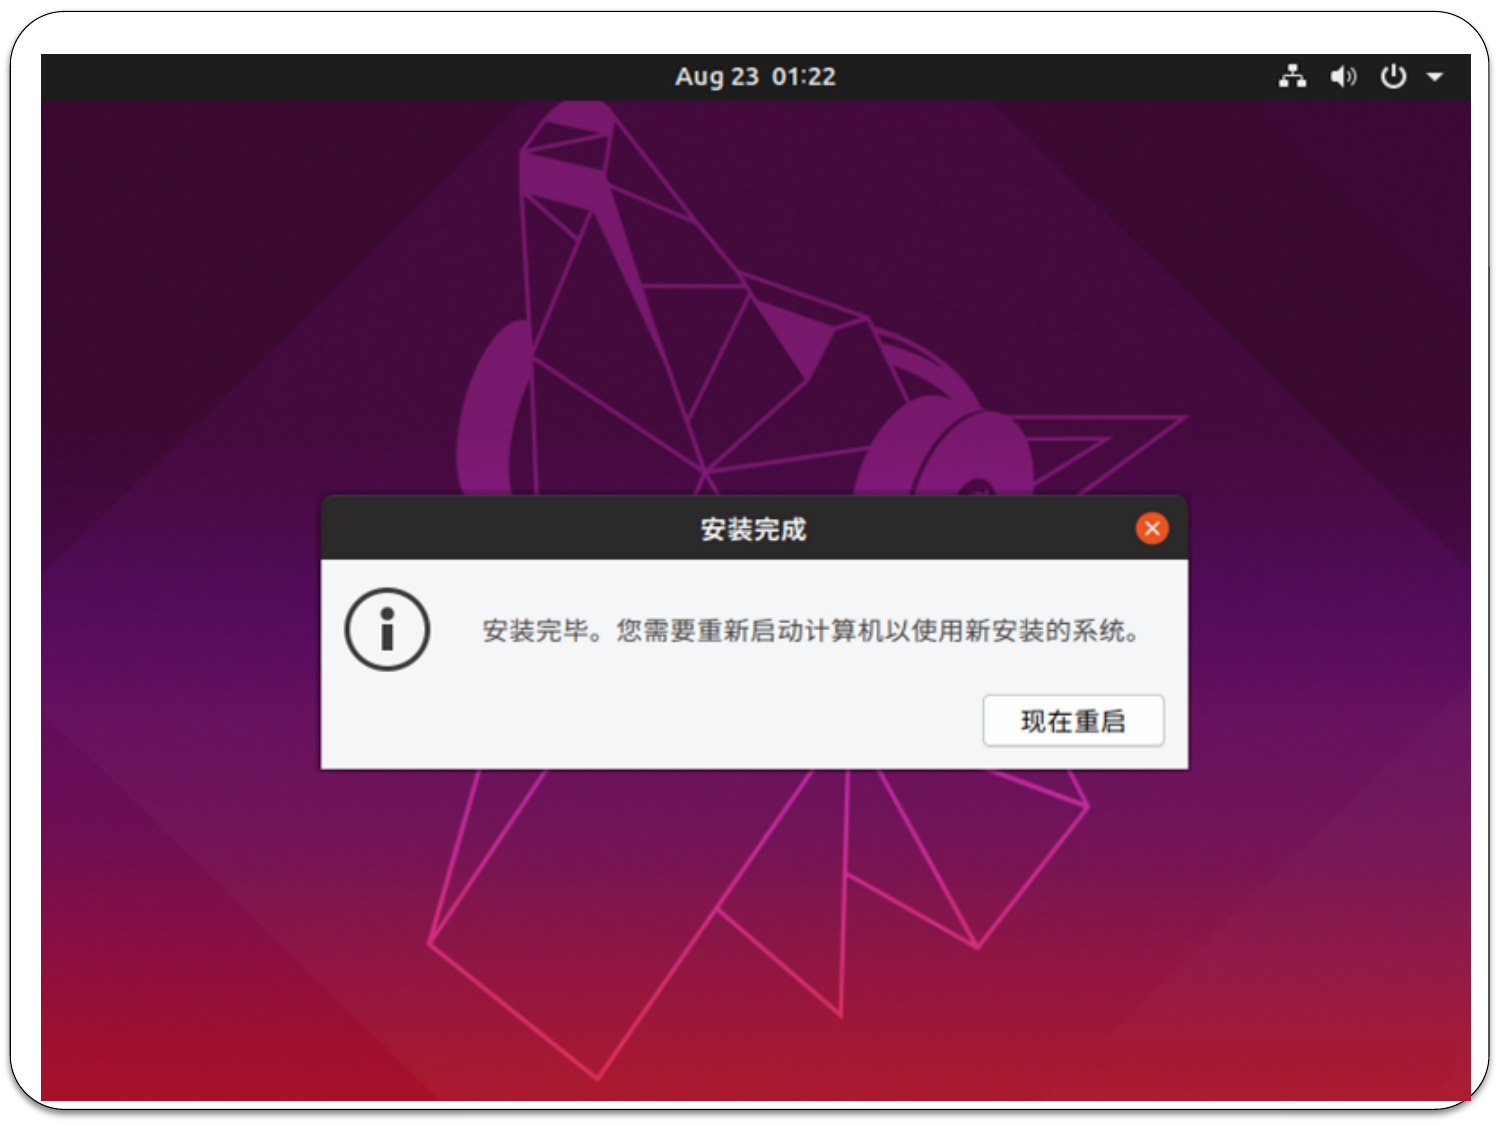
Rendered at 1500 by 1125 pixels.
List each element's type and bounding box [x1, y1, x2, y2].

list [41, 54, 1471, 1101]
